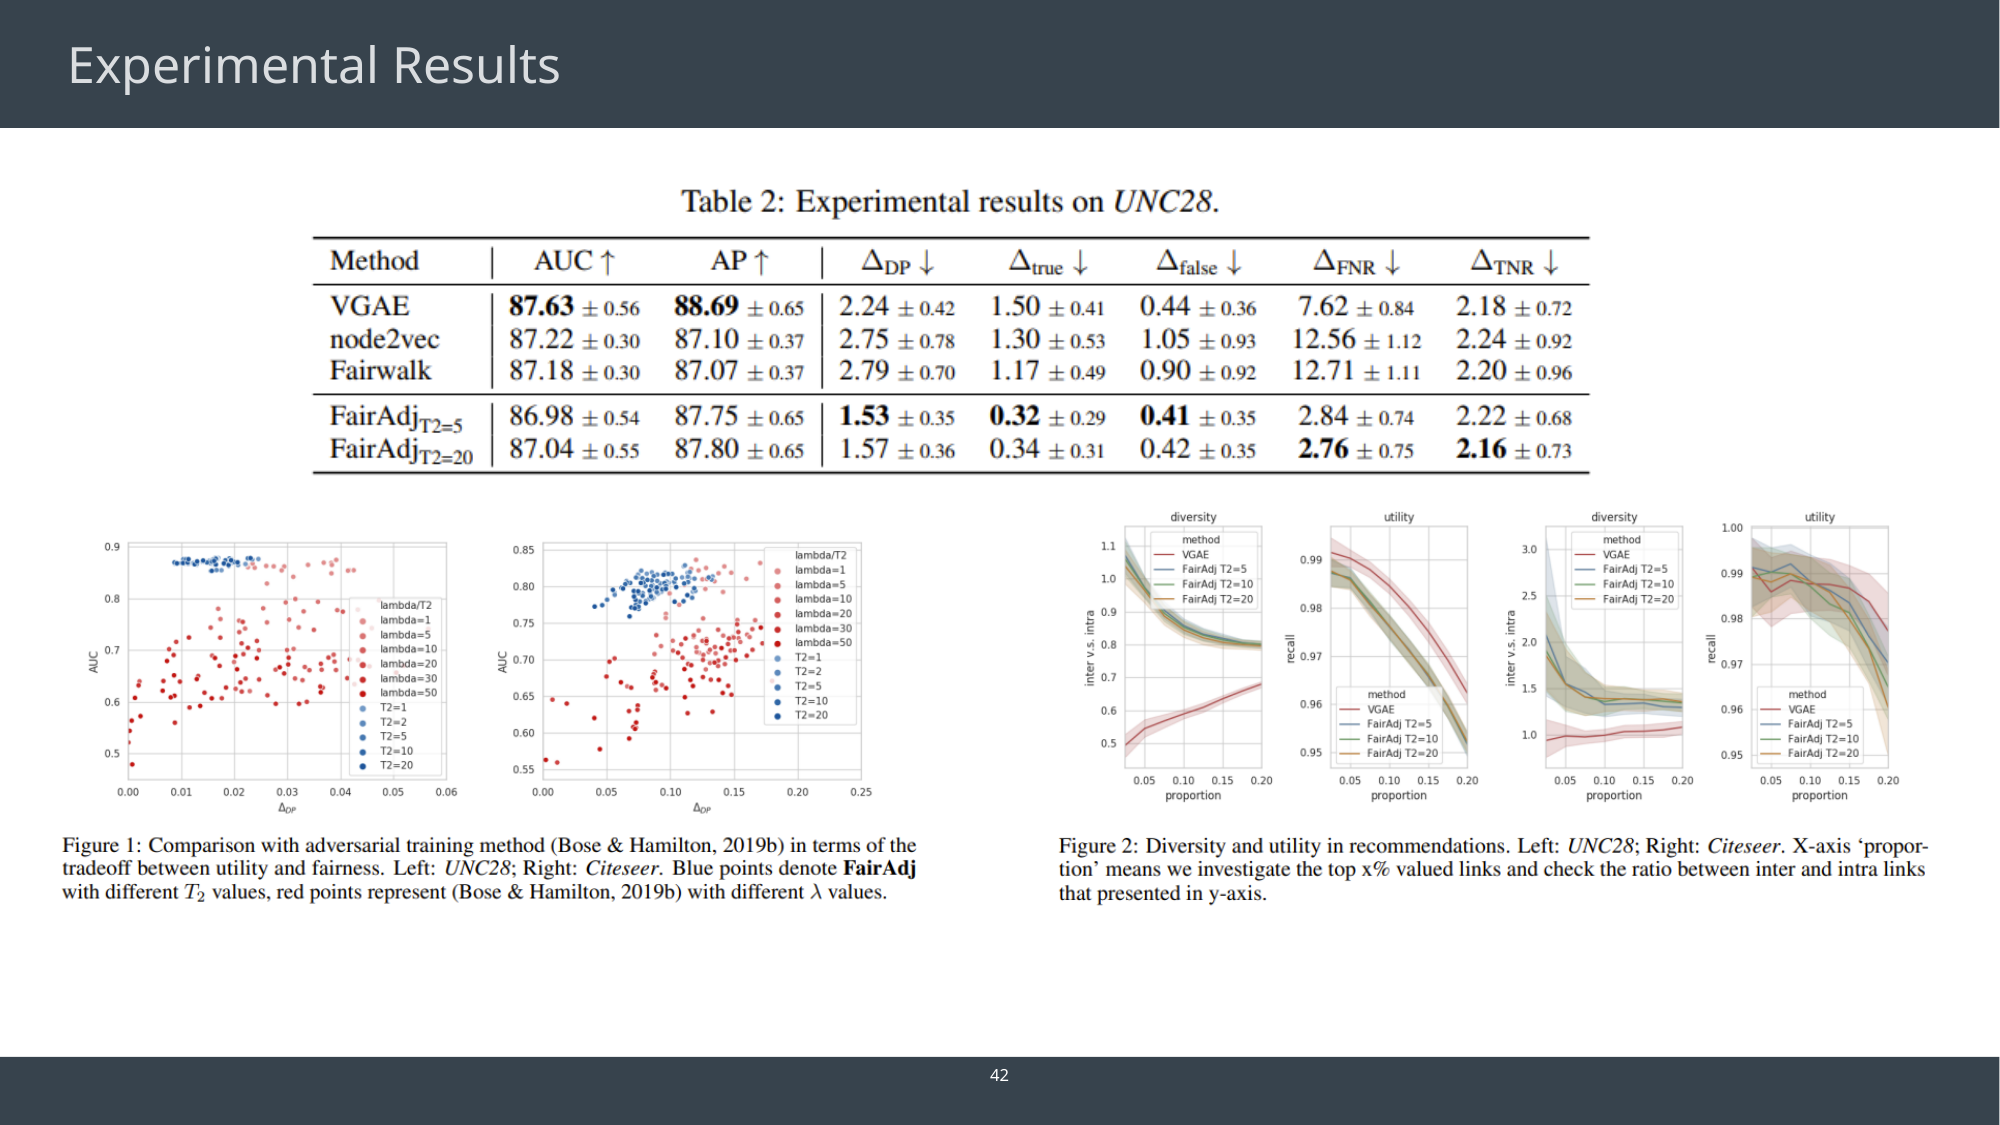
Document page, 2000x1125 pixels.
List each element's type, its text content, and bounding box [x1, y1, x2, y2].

title Experimental Results [49, 30, 1950, 98]
picture [49, 518, 919, 913]
picture [301, 165, 1617, 492]
picture [1039, 494, 1950, 920]
slide_number 42 [916, 1062, 1083, 1091]
